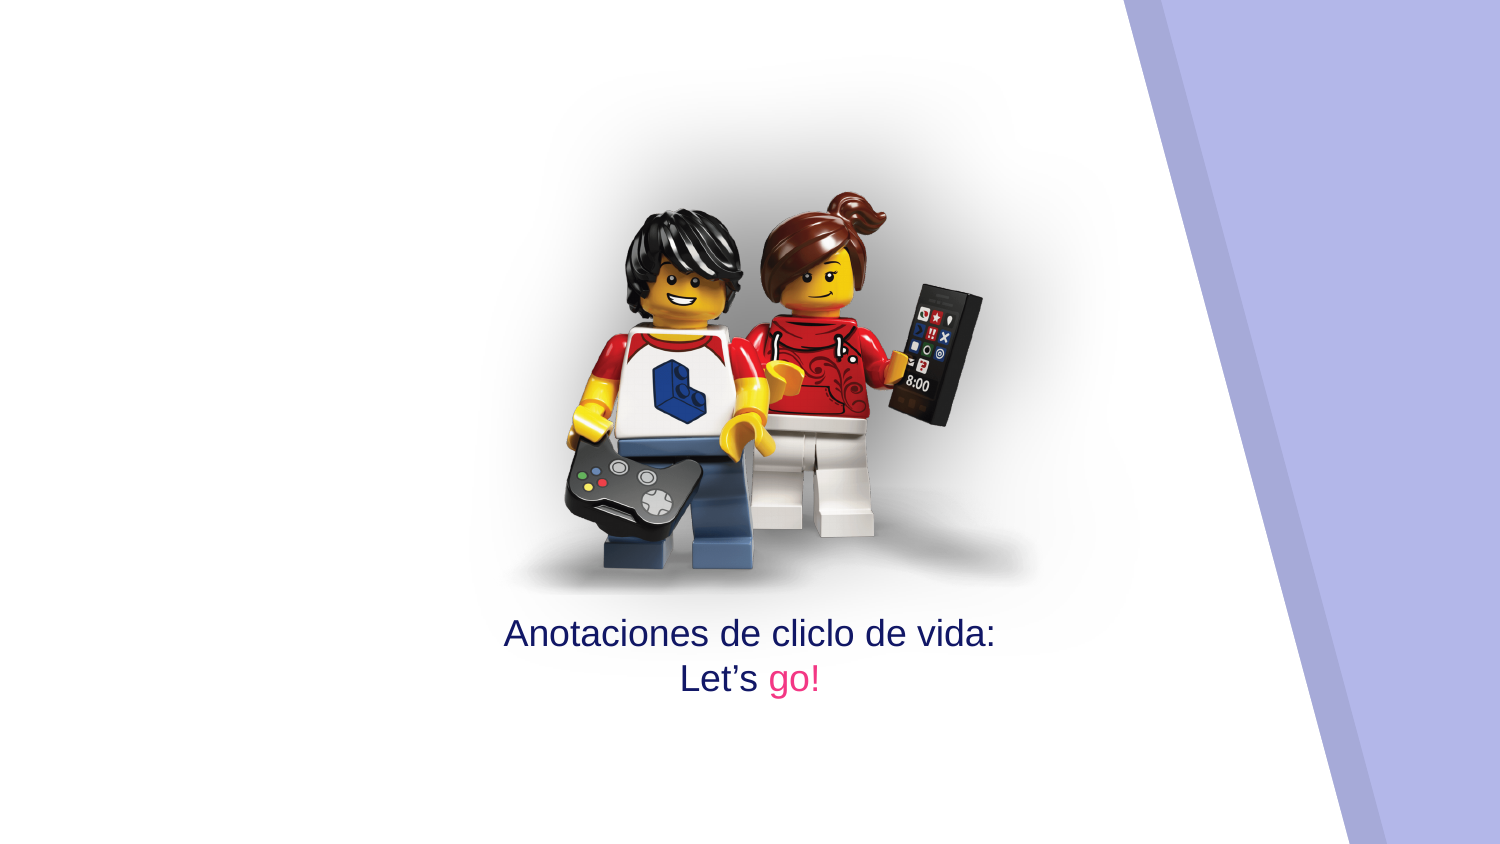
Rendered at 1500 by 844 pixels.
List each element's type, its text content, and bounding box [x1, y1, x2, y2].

subtitle Anotaciones de cliclo de vida: Let’s go! [483, 655, 1017, 691]
picture [376, 173, 1124, 595]
